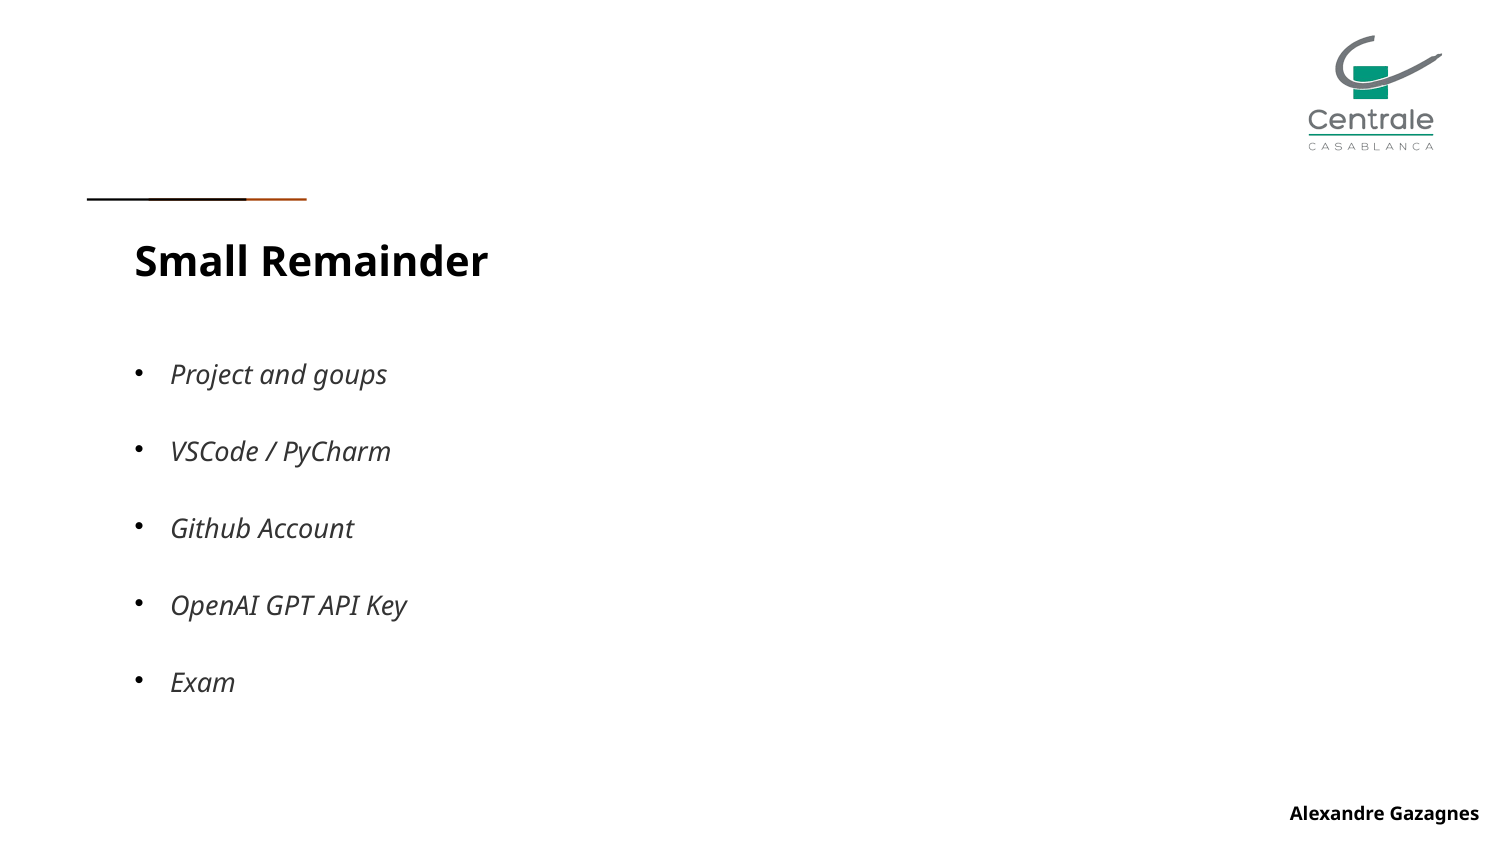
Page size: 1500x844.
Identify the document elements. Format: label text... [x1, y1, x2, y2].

picture [1245, 0, 1500, 191]
text_box Alexandre Gazagnes [1274, 790, 1497, 836]
list Project and goups VSCode / PyCharm Github Account OpenAI GPT API Key Exam [119, 335, 1381, 788]
title Small Remainder [119, 216, 1381, 304]
